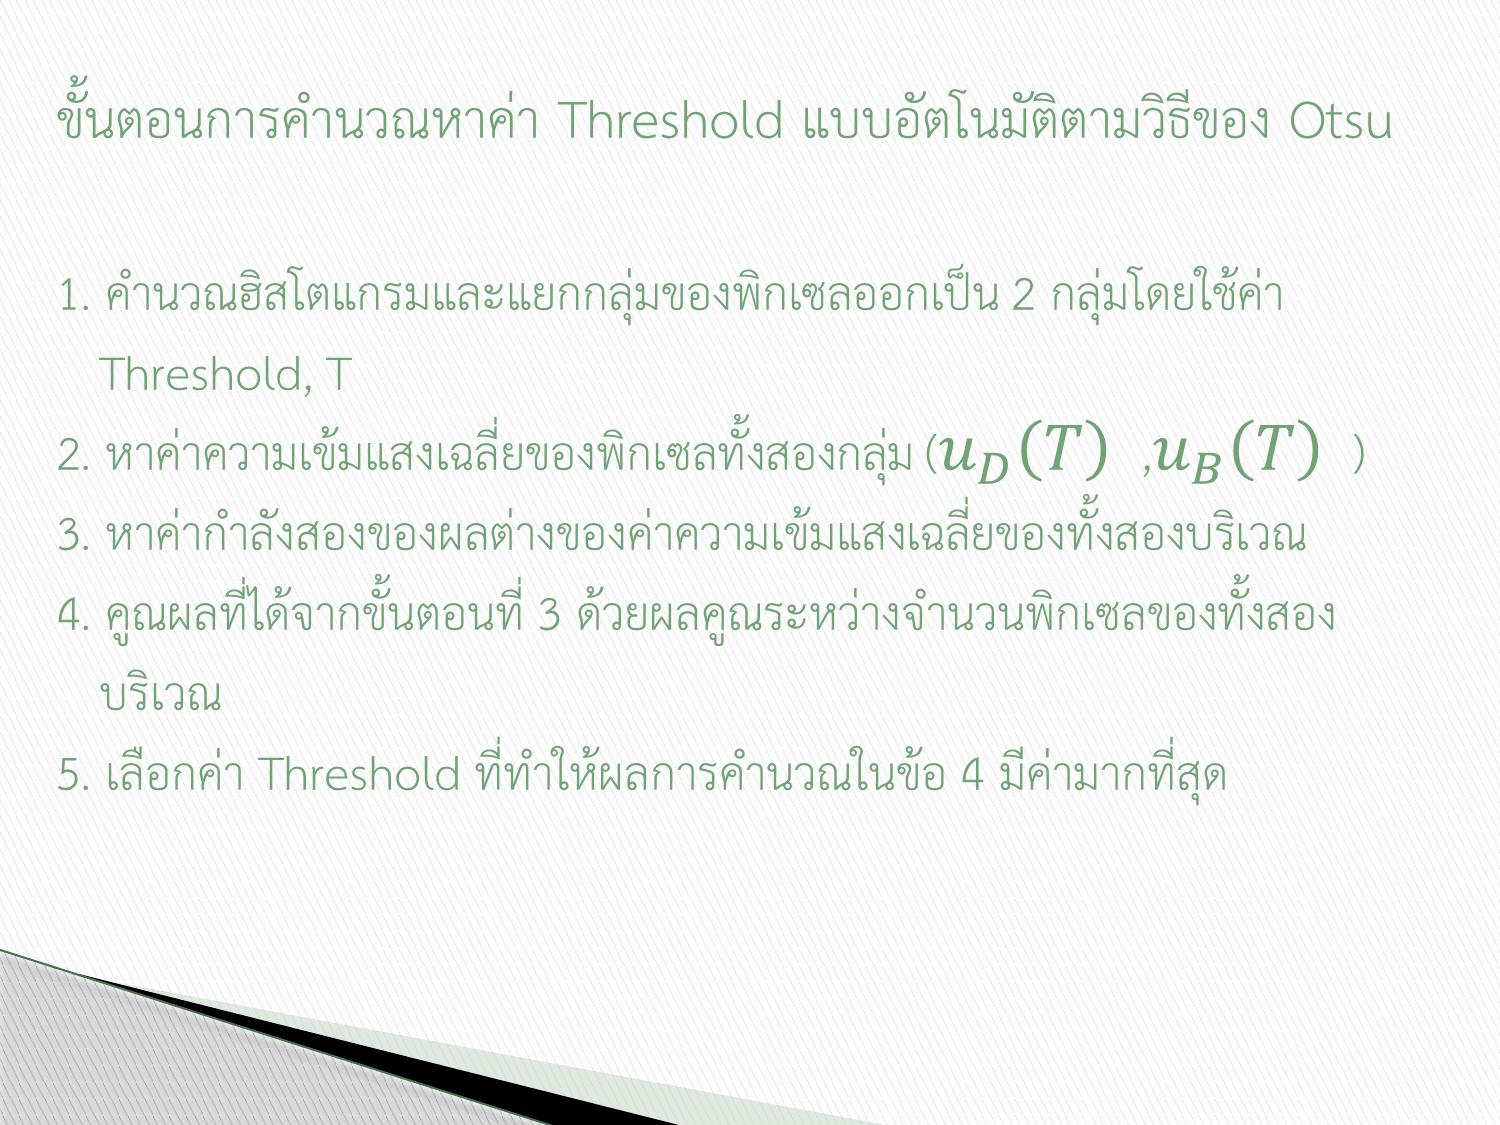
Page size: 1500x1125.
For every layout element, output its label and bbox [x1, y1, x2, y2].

text_box [41, 60, 1459, 823]
